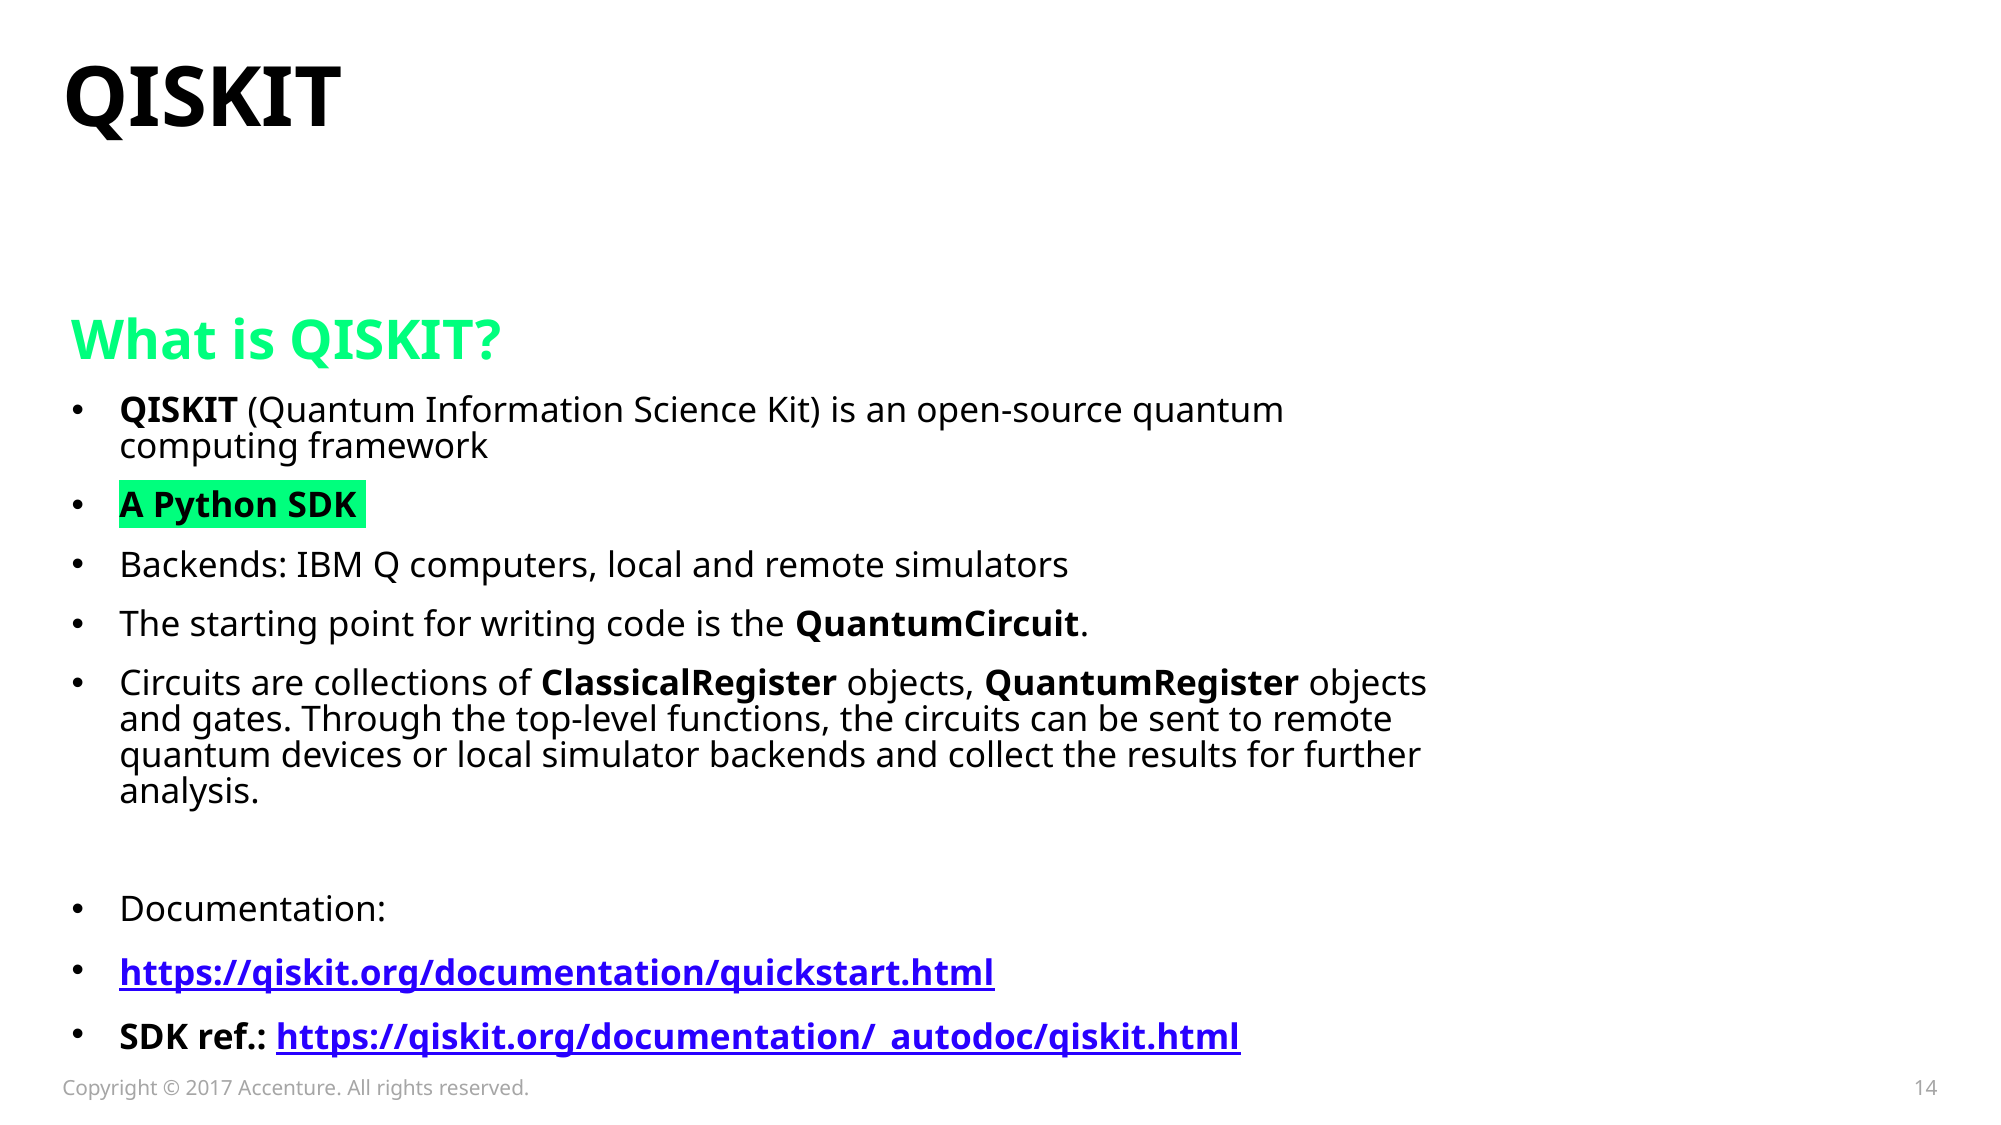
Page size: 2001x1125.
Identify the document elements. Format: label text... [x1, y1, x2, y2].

list What is QISKIT? QISKIT (Quantum Information Science Kit) is an open-source quantum computing framework A Python SDK Backends: IBM Q computers, local and remote simulators The starting point for writing code is the QuantumCircuit. Circuits are collections of ClassicalRegister objects, QuantumRegister objects and gates. Through the top-level functions, the circuits can be sent to remote quantum devices or local simulator backends and collect the results for further analysis. Documentation: https://qiskit.org/documentation/quickstart.html SDK ref.: https://qiskit.org/documentation/_autodoc/qiskit.html [62, 299, 1469, 1070]
title QISKIT [62, 62, 1000, 225]
footer Copyright © 2017 Accenture. All rights reserved. [62, 1069, 1000, 1104]
slide_number 14 [1887, 1069, 1938, 1104]
